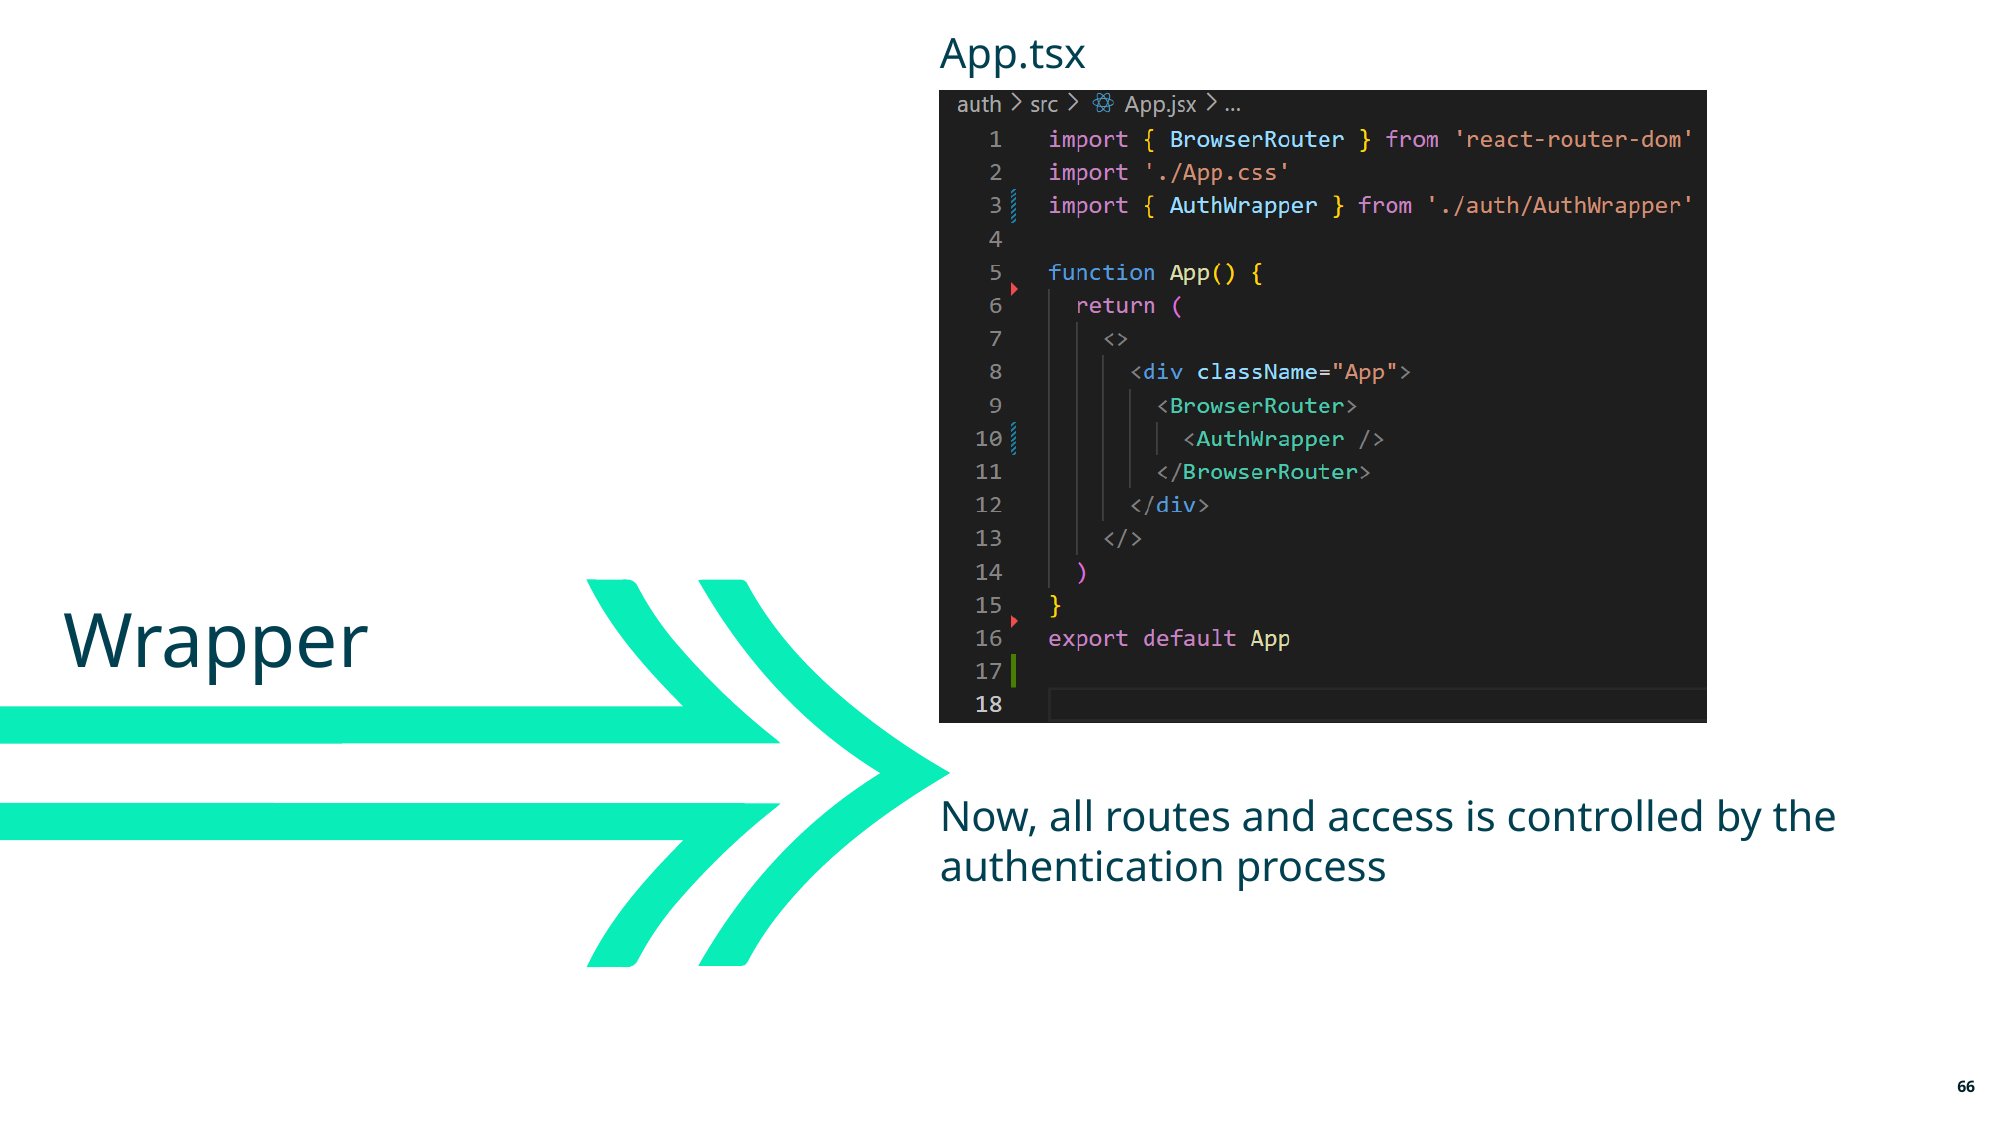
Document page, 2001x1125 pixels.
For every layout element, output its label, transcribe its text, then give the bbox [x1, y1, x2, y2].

slide_number 66 [1846, 1068, 1976, 1098]
list Wrapper [63, 203, 670, 683]
picture [939, 90, 1707, 723]
list App.tsx Now, all routes and access is controlled by the authentication process [939, 27, 1878, 303]
